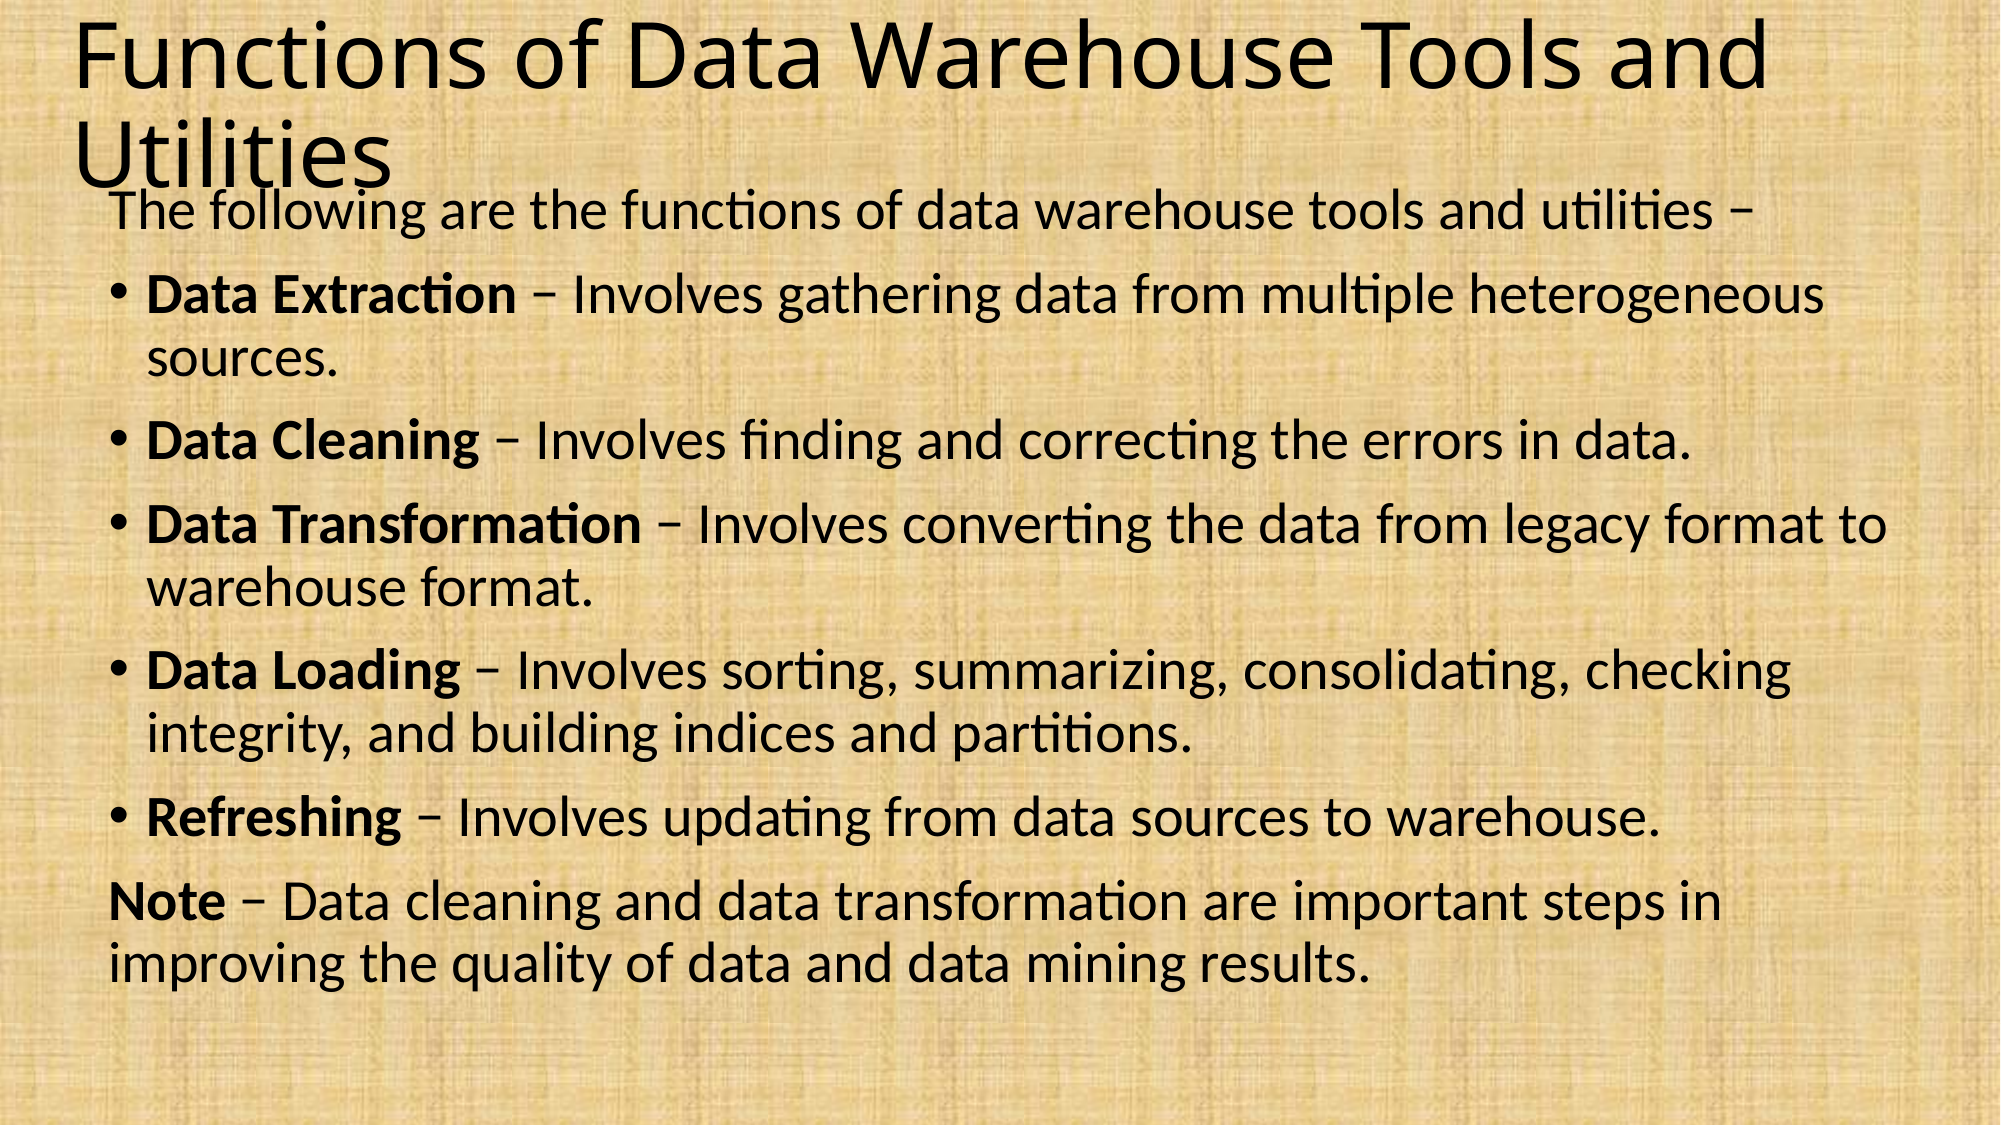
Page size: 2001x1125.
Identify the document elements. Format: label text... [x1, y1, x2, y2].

list The following are the functions of data warehouse tools and utilities − Data Extraction − Involves gathering data from multiple heterogeneous sources. Data Cleaning − Involves finding and correcting the errors in data. Data Transformation − Involves converting the data from legacy format to warehouse format. Data Loading − Involves sorting, summarizing, consolidating, checking integrity, and building indices and partitions. Refreshing − Involves updating from data sources to warehouse. Note − Data cleaning and data transformation are important steps in improving the quality of data and data mining results. [93, 171, 1944, 1085]
picture [0, 0, 2001, 1125]
title Functions of Data Warehouse Tools and Utilities [56, 0, 1863, 218]
